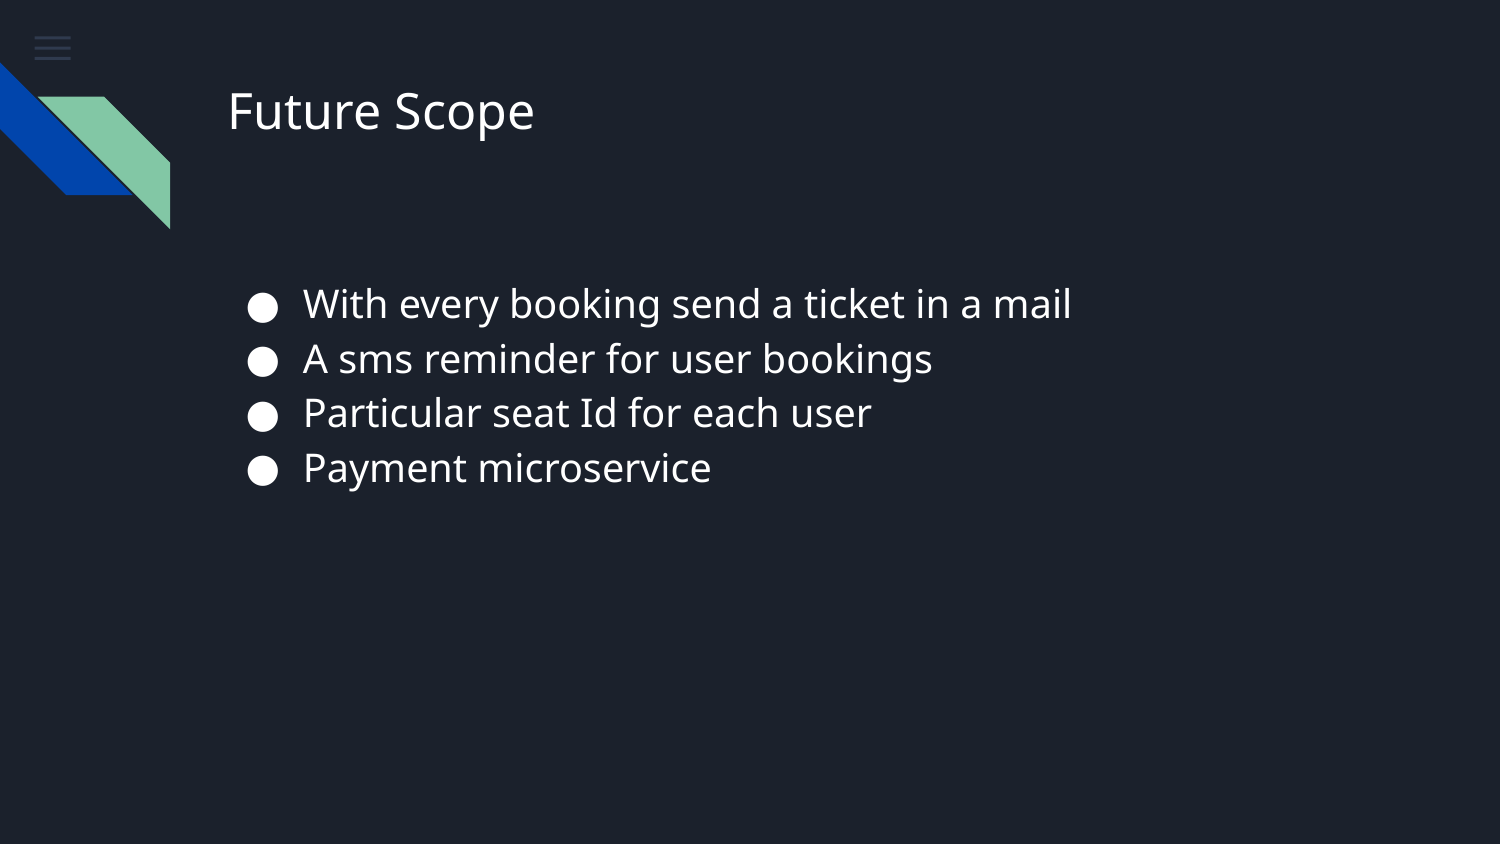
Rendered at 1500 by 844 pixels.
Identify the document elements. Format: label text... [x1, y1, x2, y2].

title Future Scope [212, 64, 1368, 215]
list With every booking send a ticket in a mail A sms reminder for user bookings Particular seat Id for each user Payment microservice [212, 257, 1368, 735]
